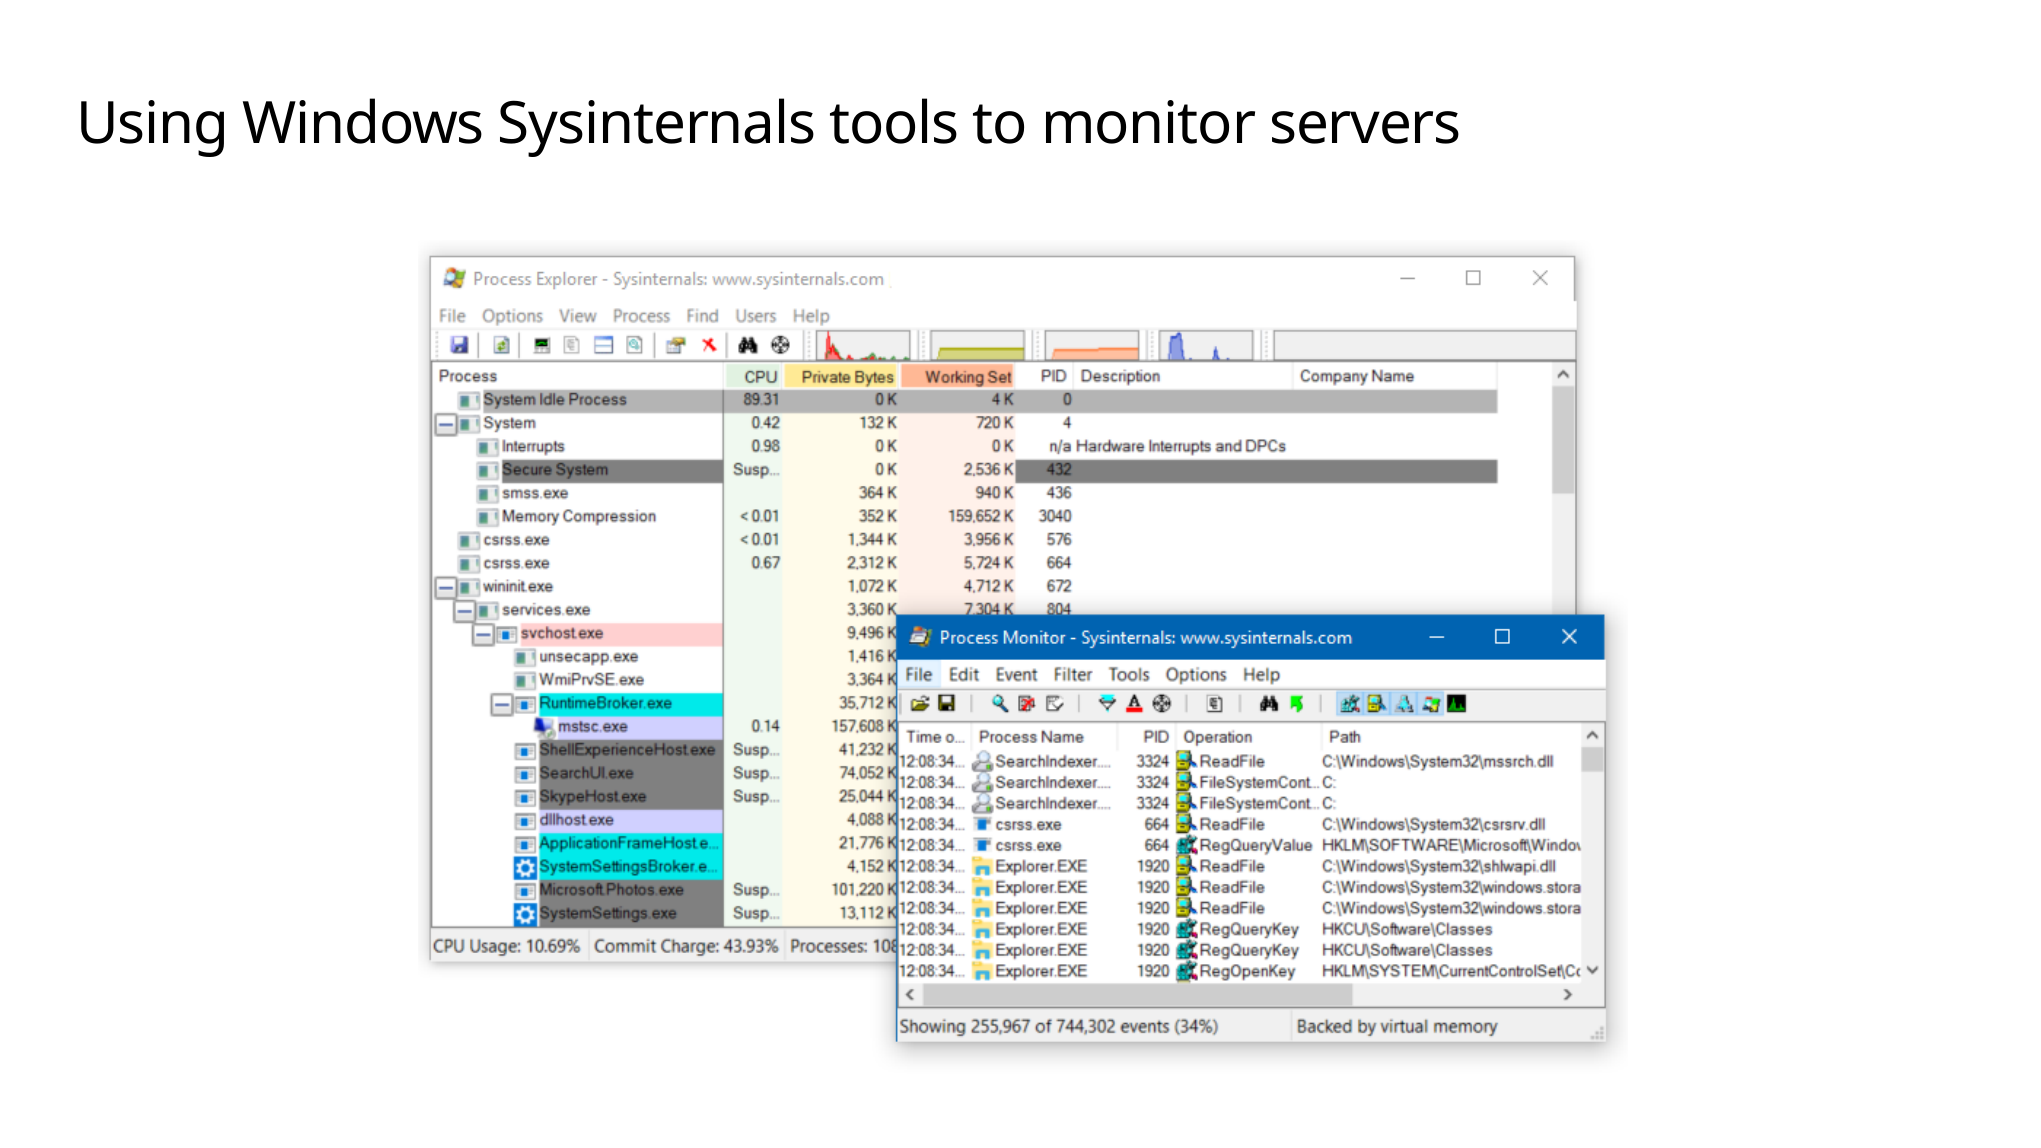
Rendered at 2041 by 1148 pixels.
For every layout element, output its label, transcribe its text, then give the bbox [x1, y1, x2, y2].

title Using Windows Sysinternals tools to monitor servers [76, 93, 1968, 161]
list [418, 239, 1629, 1074]
